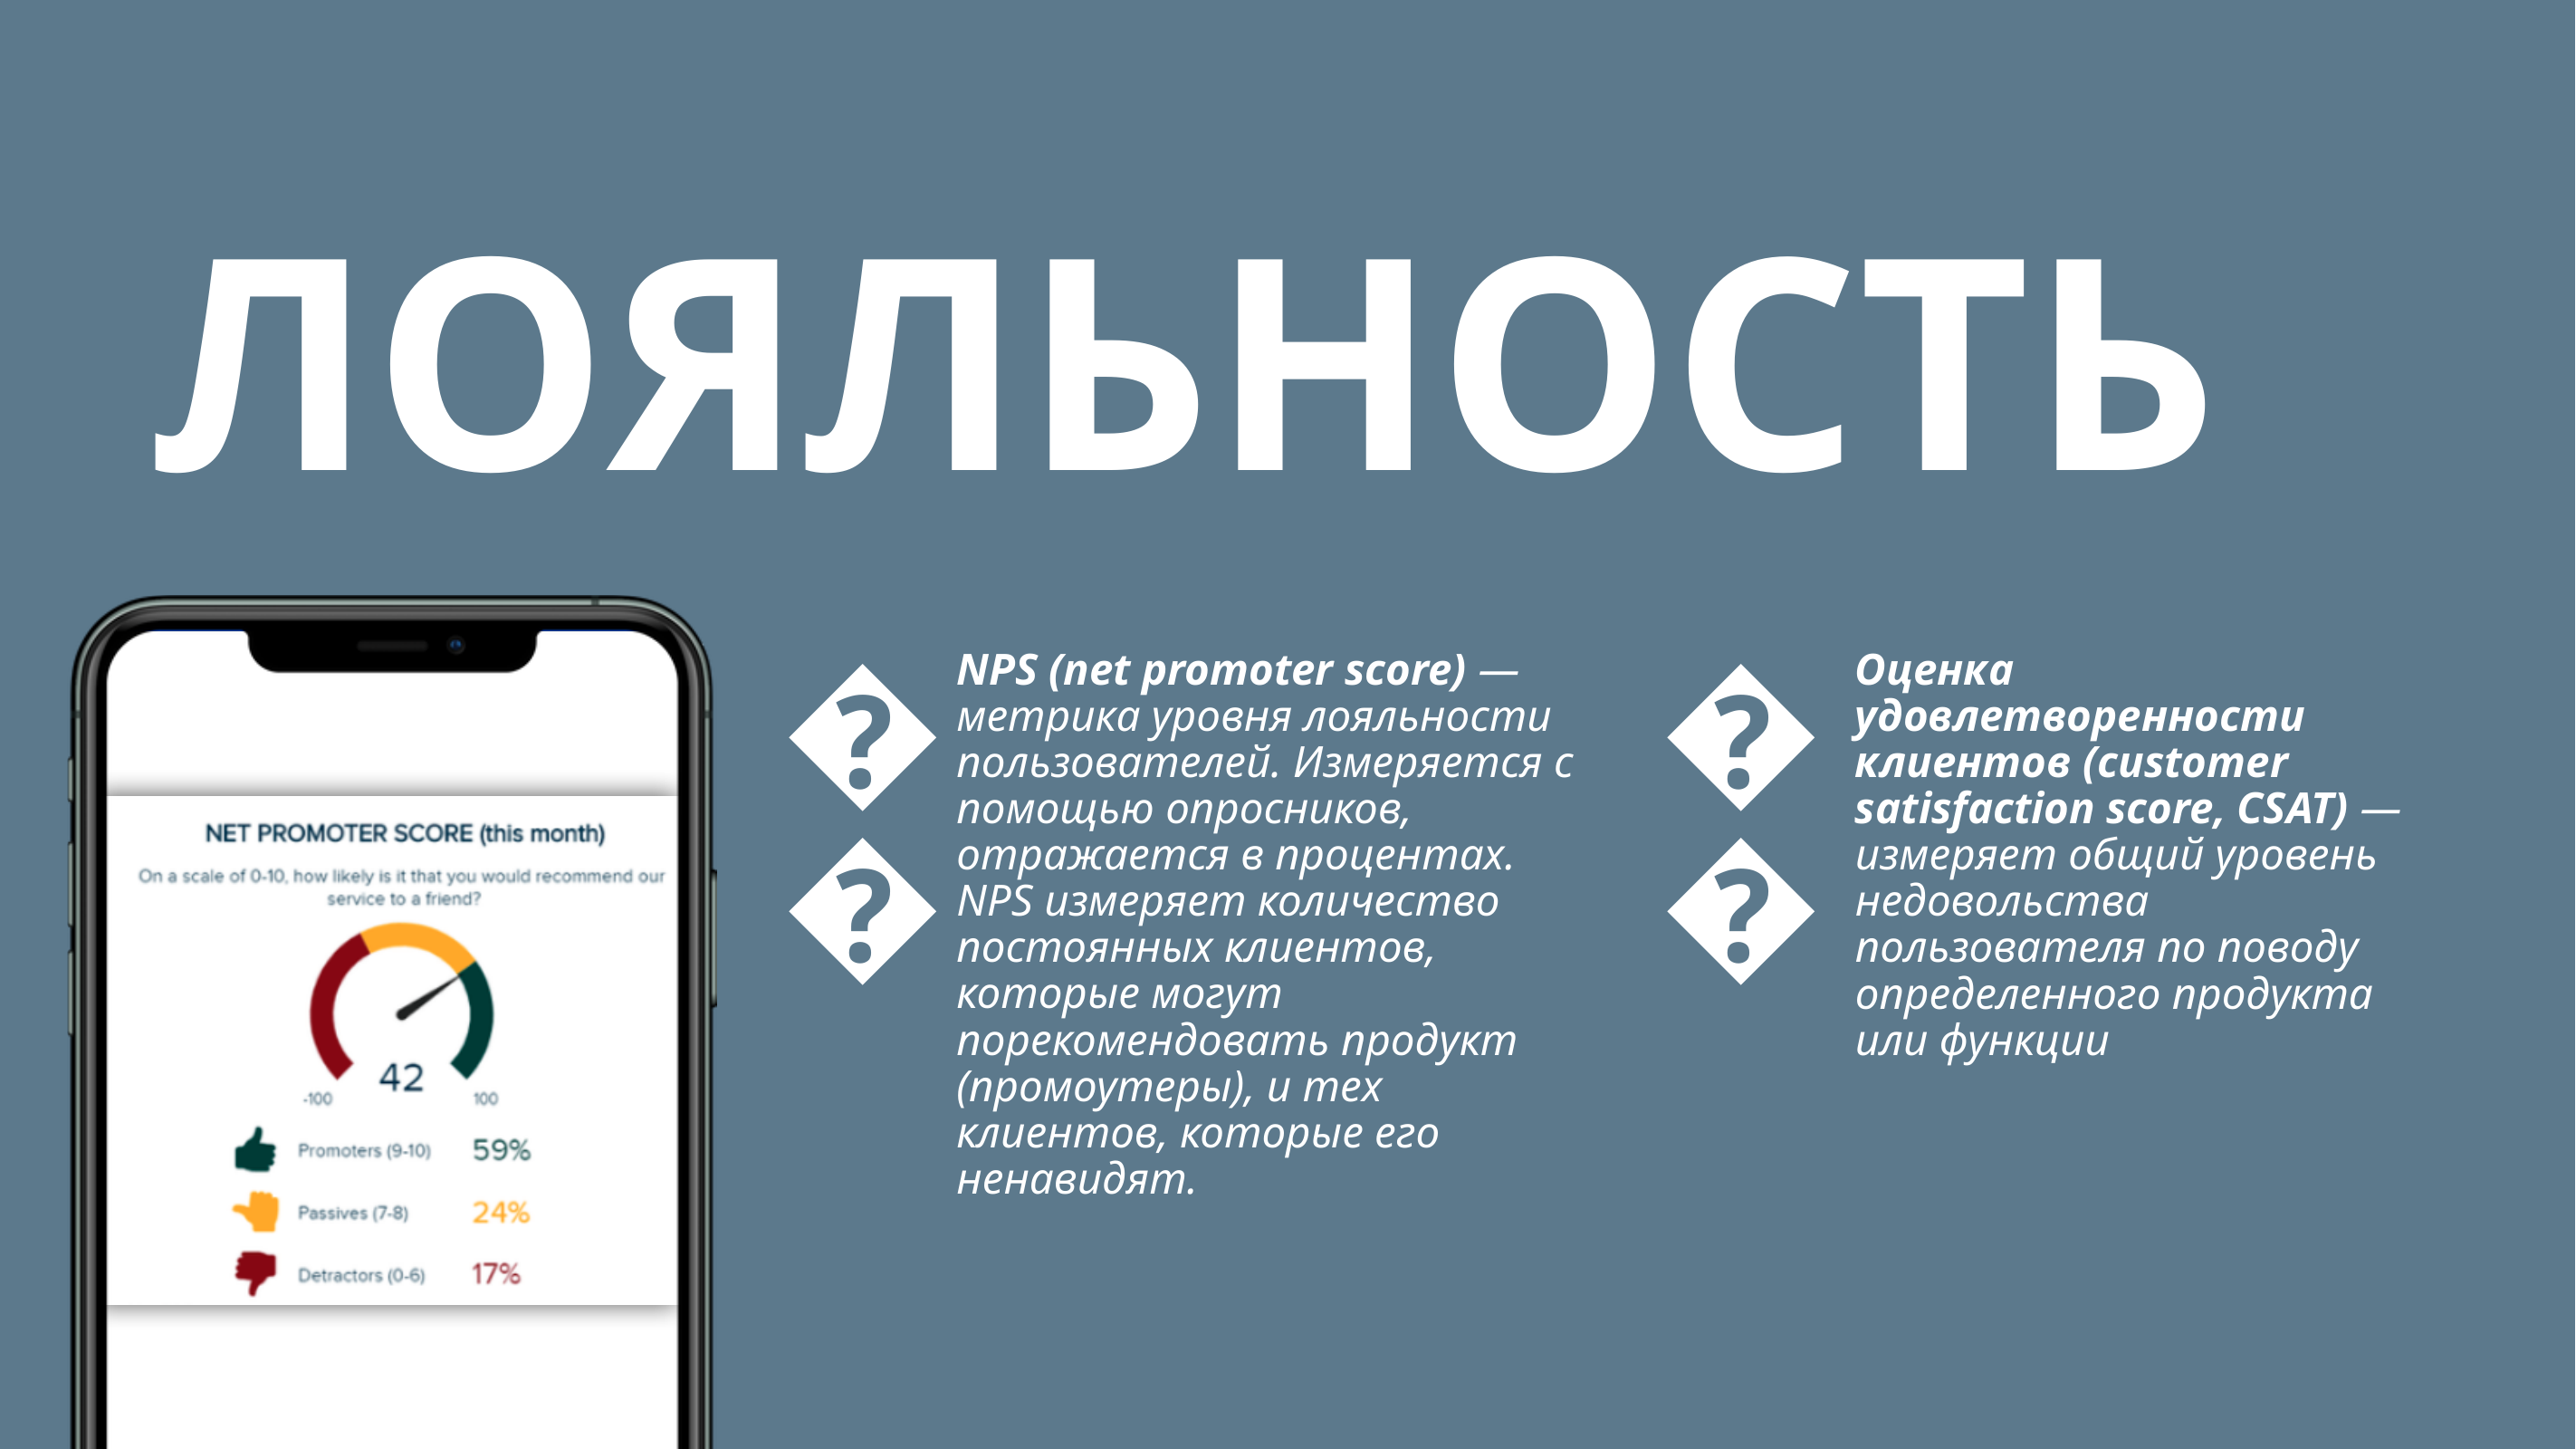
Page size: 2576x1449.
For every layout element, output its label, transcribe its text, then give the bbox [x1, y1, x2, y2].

picture [67, 595, 717, 1449]
text_box NPS (net promoter score) — метрика уровня лояльности пользователей. Измеряется с помощью опросников, отражается в процентах. NPS измеряет количество постоянных клиентов, которые могут порекомендовать продукт (промоутеры), и тех клиентов, которые его ненавидят. [943, 640, 1606, 955]
text_box 👉 [1647, 640, 1801, 778]
text_box ЛОЯЛЬНОСТЬ [139, 208, 2464, 347]
text_box Оценка удовлетворенности клиентов (customer satisfaction score, CSAT) — измеряет общий уровень недовольства пользователя по поводу определенного продукта или функции [1842, 640, 2464, 1351]
text_box 👉 [770, 640, 924, 778]
